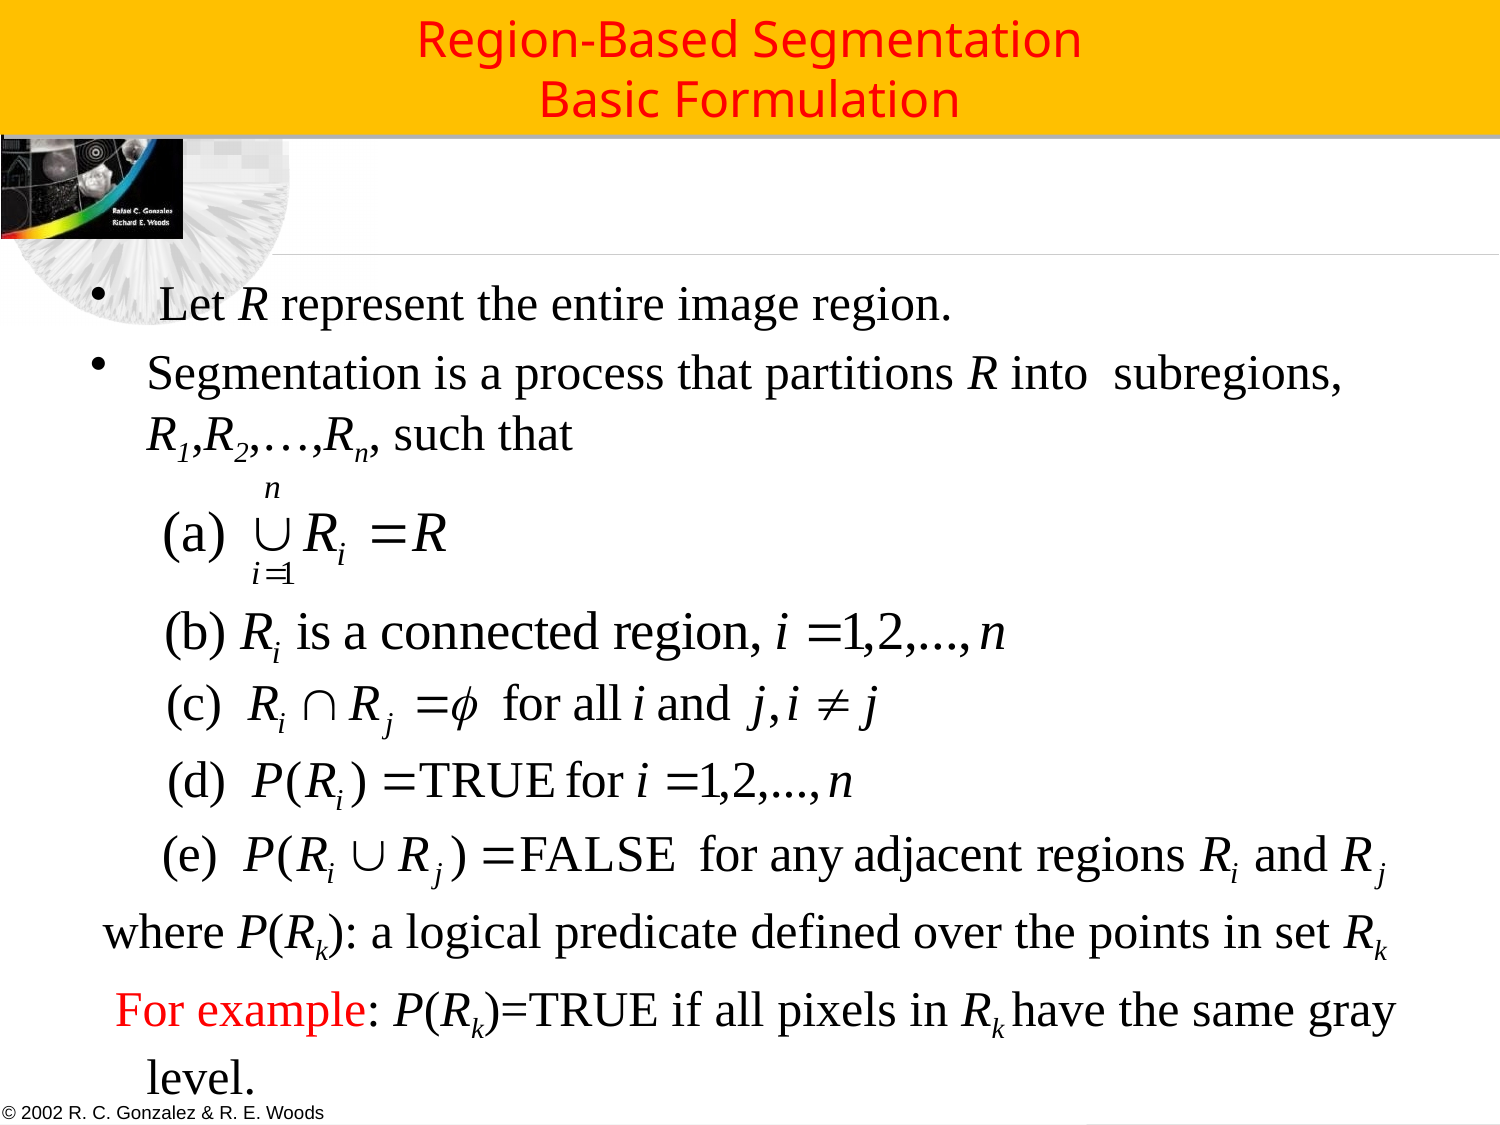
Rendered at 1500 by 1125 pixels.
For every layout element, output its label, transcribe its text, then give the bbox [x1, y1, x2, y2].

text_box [159, 745, 862, 817]
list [154, 460, 462, 595]
picture [0, 135, 378, 326]
list Let R represent the entire image region. Segmentation is a process that partitions R into subregions, R1,R2,…,Rn, such that where P(Rk): a logical predicate defined over the points in set Rk For example: P(Rk)=TRUE if all pixels in Rk have the same gray level. [75, 262, 1426, 1125]
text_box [156, 594, 1015, 678]
text_box Region-Based Segmentation Basic Formulation [0, 0, 1500, 135]
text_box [154, 819, 1399, 902]
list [158, 684, 891, 751]
